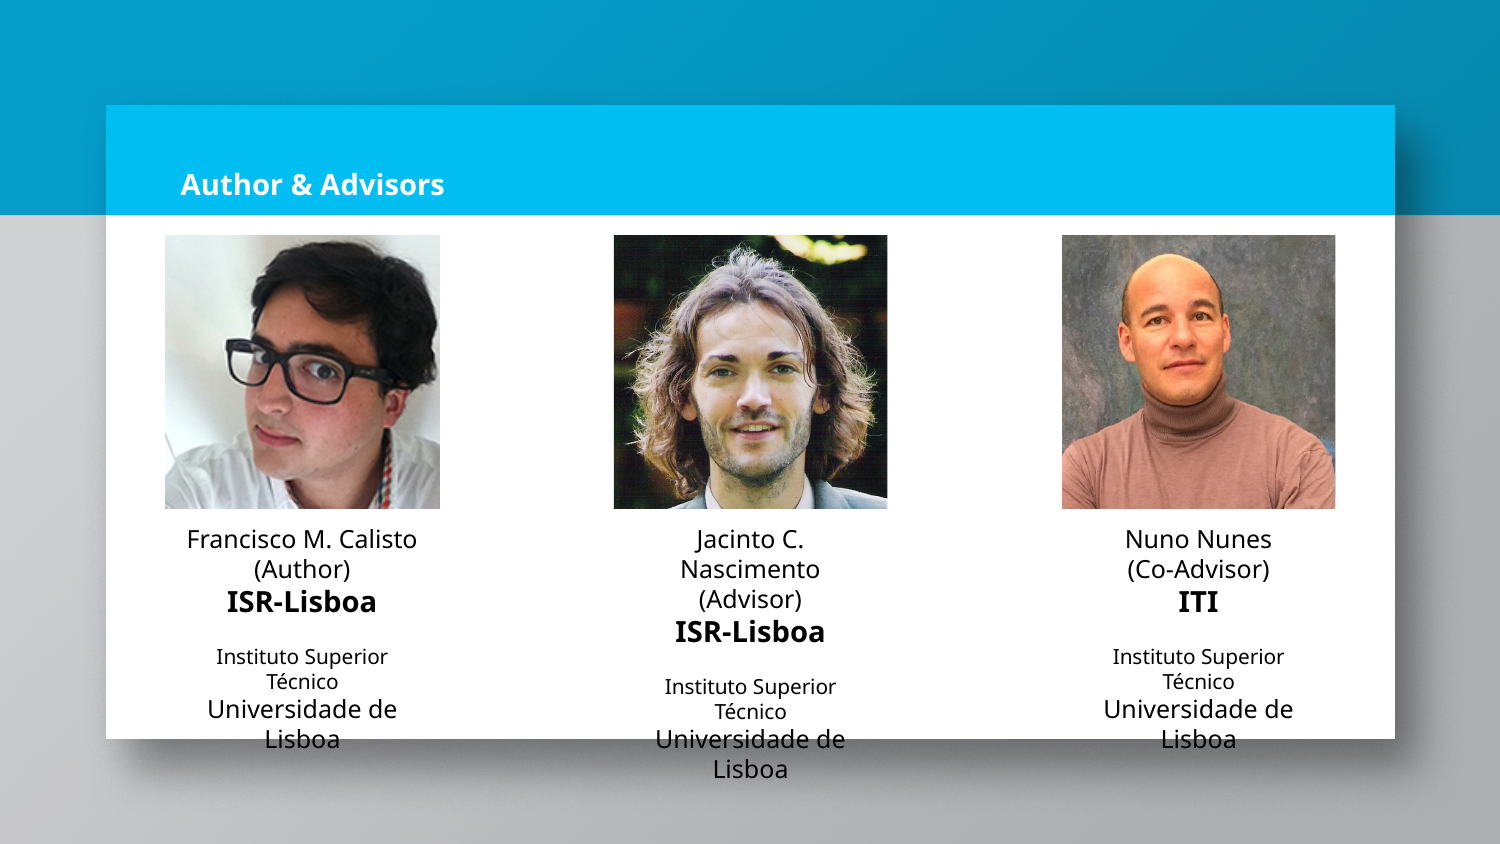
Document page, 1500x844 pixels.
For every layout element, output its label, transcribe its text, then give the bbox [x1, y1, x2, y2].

picture [0, 216, 1500, 844]
title Author & Advisors [165, 106, 1336, 217]
text_box Francisco M. Calisto (Author) ISR-Lisboa Instituto Superior Técnico Universidade de Lisboa [165, 514, 440, 731]
text_box Nuno Nunes (Co-Advisor) ITI Instituto Superior Técnico Universidade de Lisboa [1062, 515, 1336, 731]
text_box Jacinto C. Nascimento (Advisor) ISR-Lisboa Instituto Superior Técnico Universidade de Lisboa [613, 514, 888, 731]
